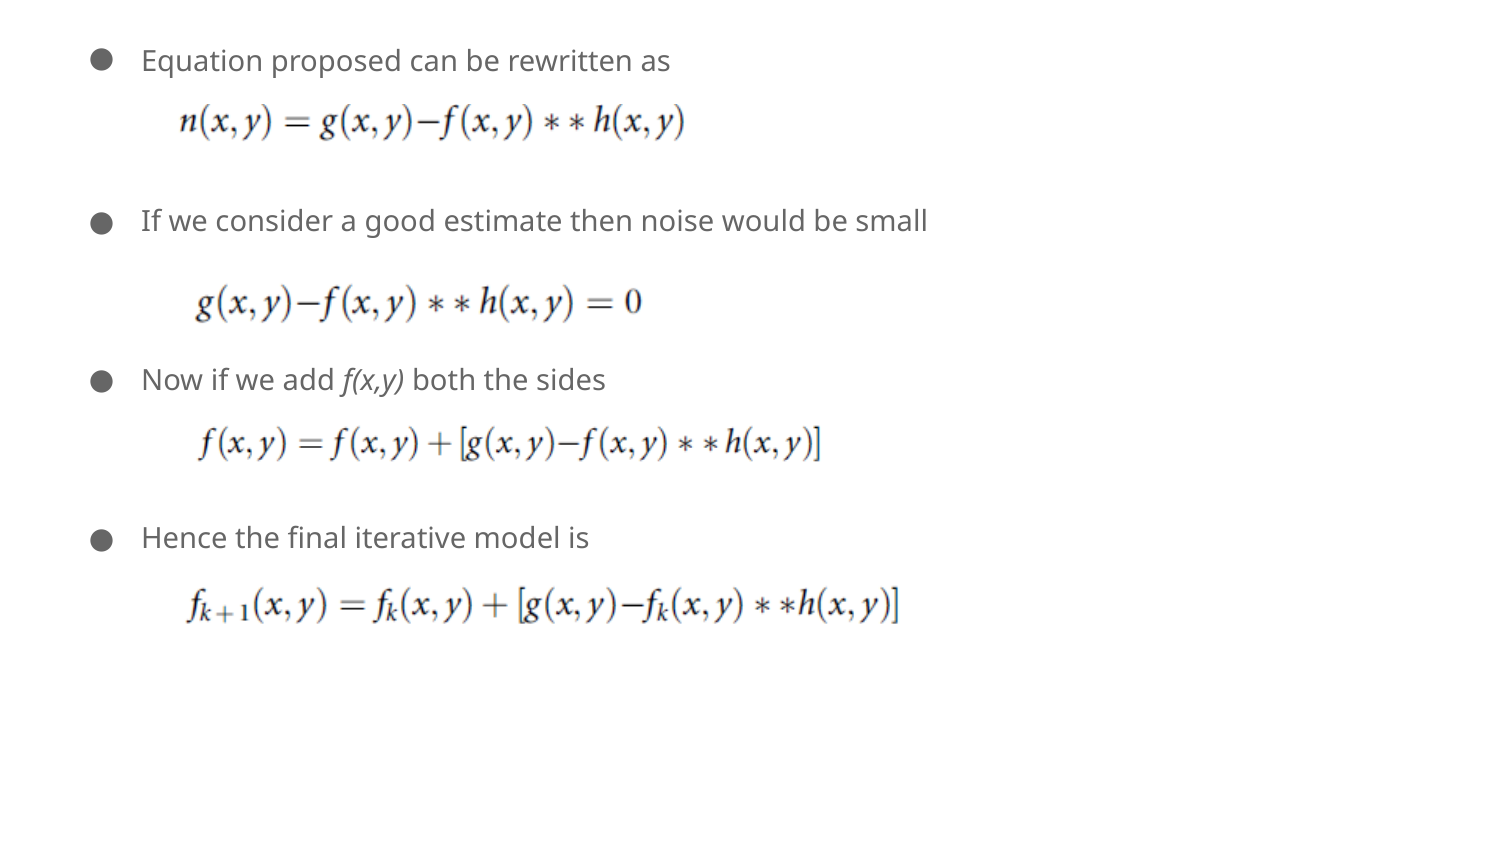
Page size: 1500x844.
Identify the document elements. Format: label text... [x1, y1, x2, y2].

picture [137, 560, 926, 657]
picture [166, 415, 864, 479]
picture [167, 104, 727, 146]
list Equation proposed can be rewritten as If we consider a good estimate then noise would be small Now if we add f(x,y) both the sides Hence the final iterative model is [51, 12, 1449, 750]
picture [167, 277, 662, 333]
